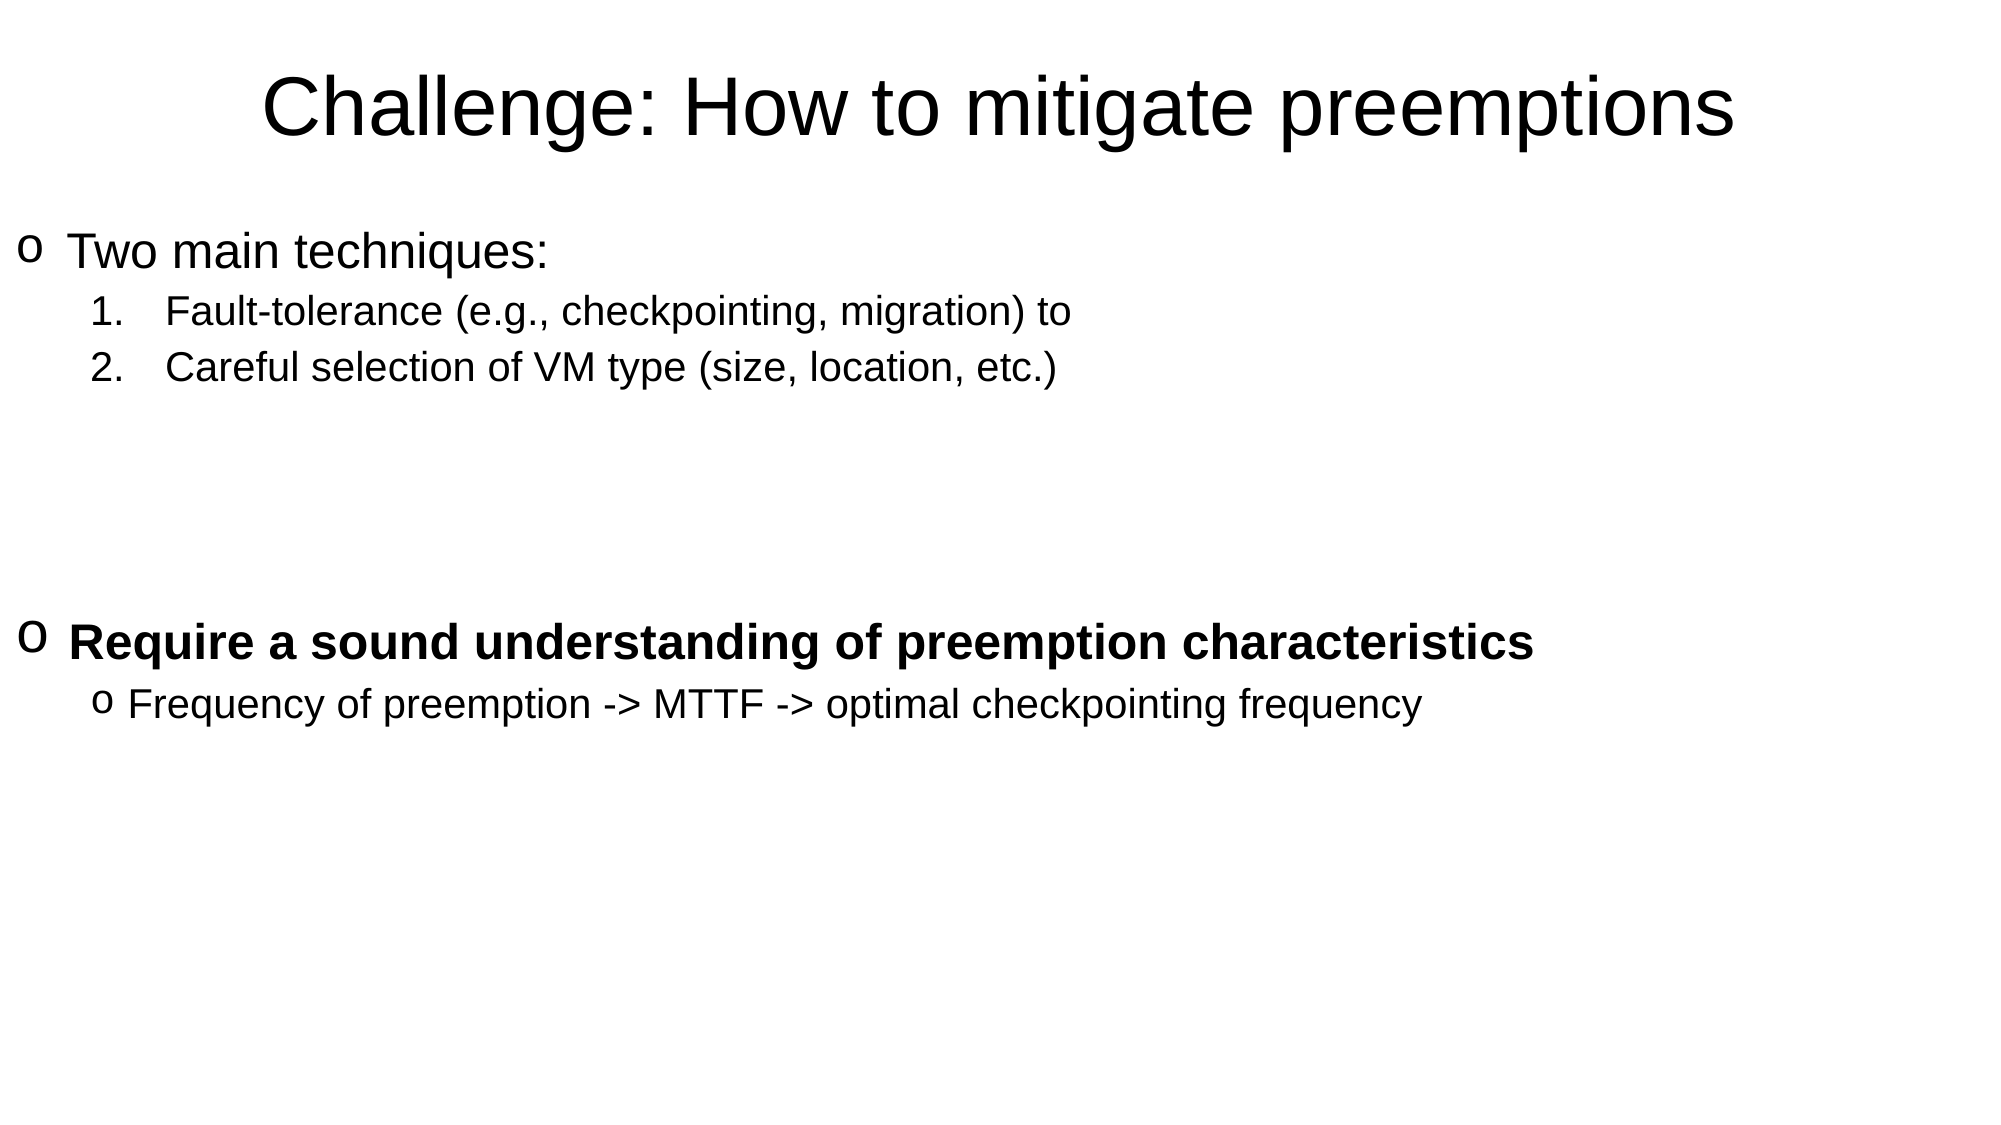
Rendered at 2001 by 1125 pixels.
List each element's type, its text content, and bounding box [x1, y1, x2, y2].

list Two main techniques: Fault-tolerance (e.g., checkpointing, migration) to Careful selection of VM type (size, location, etc.) Require a sound understanding of preemption characteristics Frequency of preemption -> MTTF -> optimal checkpointing frequency [0, 217, 2000, 1039]
title Challenge: How to mitigate preemptions [0, 0, 2000, 217]
